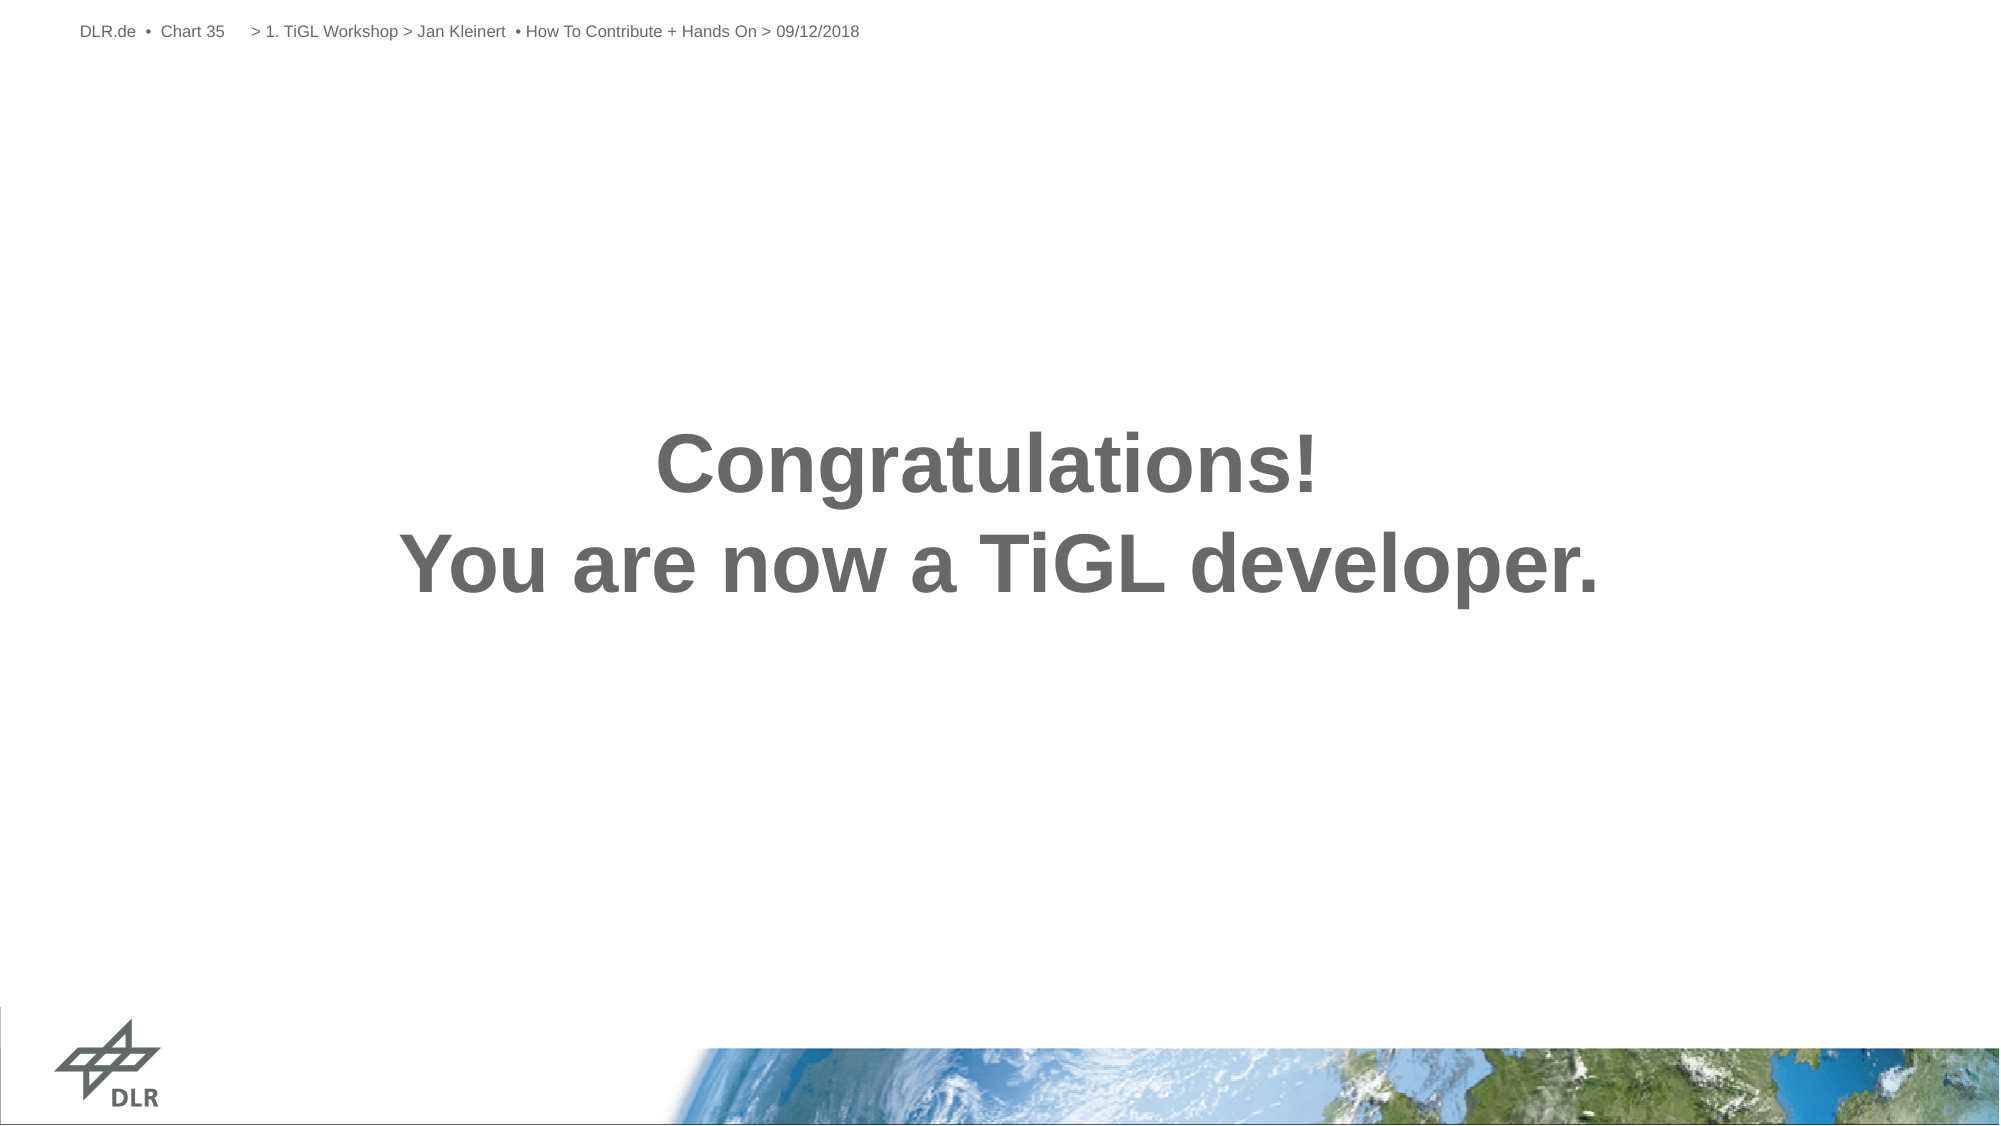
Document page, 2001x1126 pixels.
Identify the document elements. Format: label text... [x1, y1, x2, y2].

picture [0, 1007, 2000, 1125]
slide_number DLR.de • Chart 35 [79, 20, 251, 45]
footer > 1. TiGL Workshop > Jan Kleinert • How To Contribute + Hands On > 09/12/2018 [251, 20, 1921, 45]
title Congratulations! You are now a TiGL developer. [79, 409, 1921, 531]
